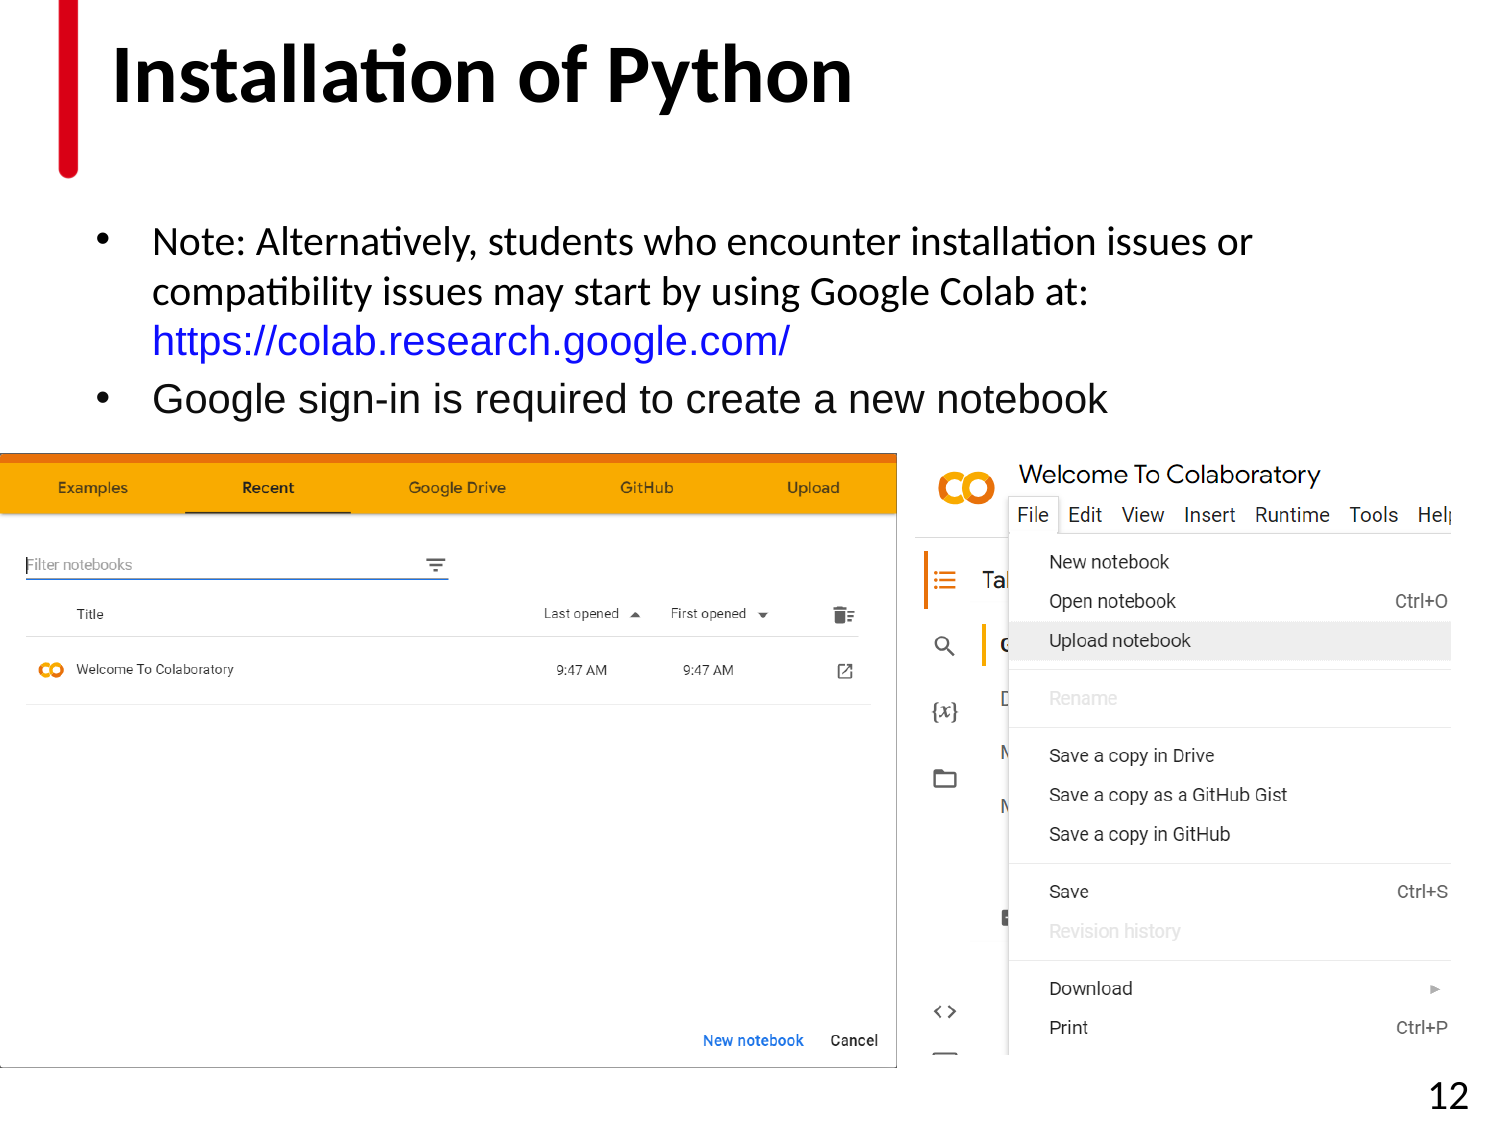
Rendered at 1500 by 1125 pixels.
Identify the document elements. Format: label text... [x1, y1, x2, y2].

picture [915, 452, 1451, 1056]
picture [57, 0, 81, 200]
subtitle Note: Alternatively, students who encounter installation issues or compatibility issues may start by using Google Colab at: https://colab.research.google.com/ Google sign-in is required to create a new notebook [80, 206, 1470, 701]
picture [0, 452, 897, 1068]
title Installation of Python [96, 0, 1500, 138]
